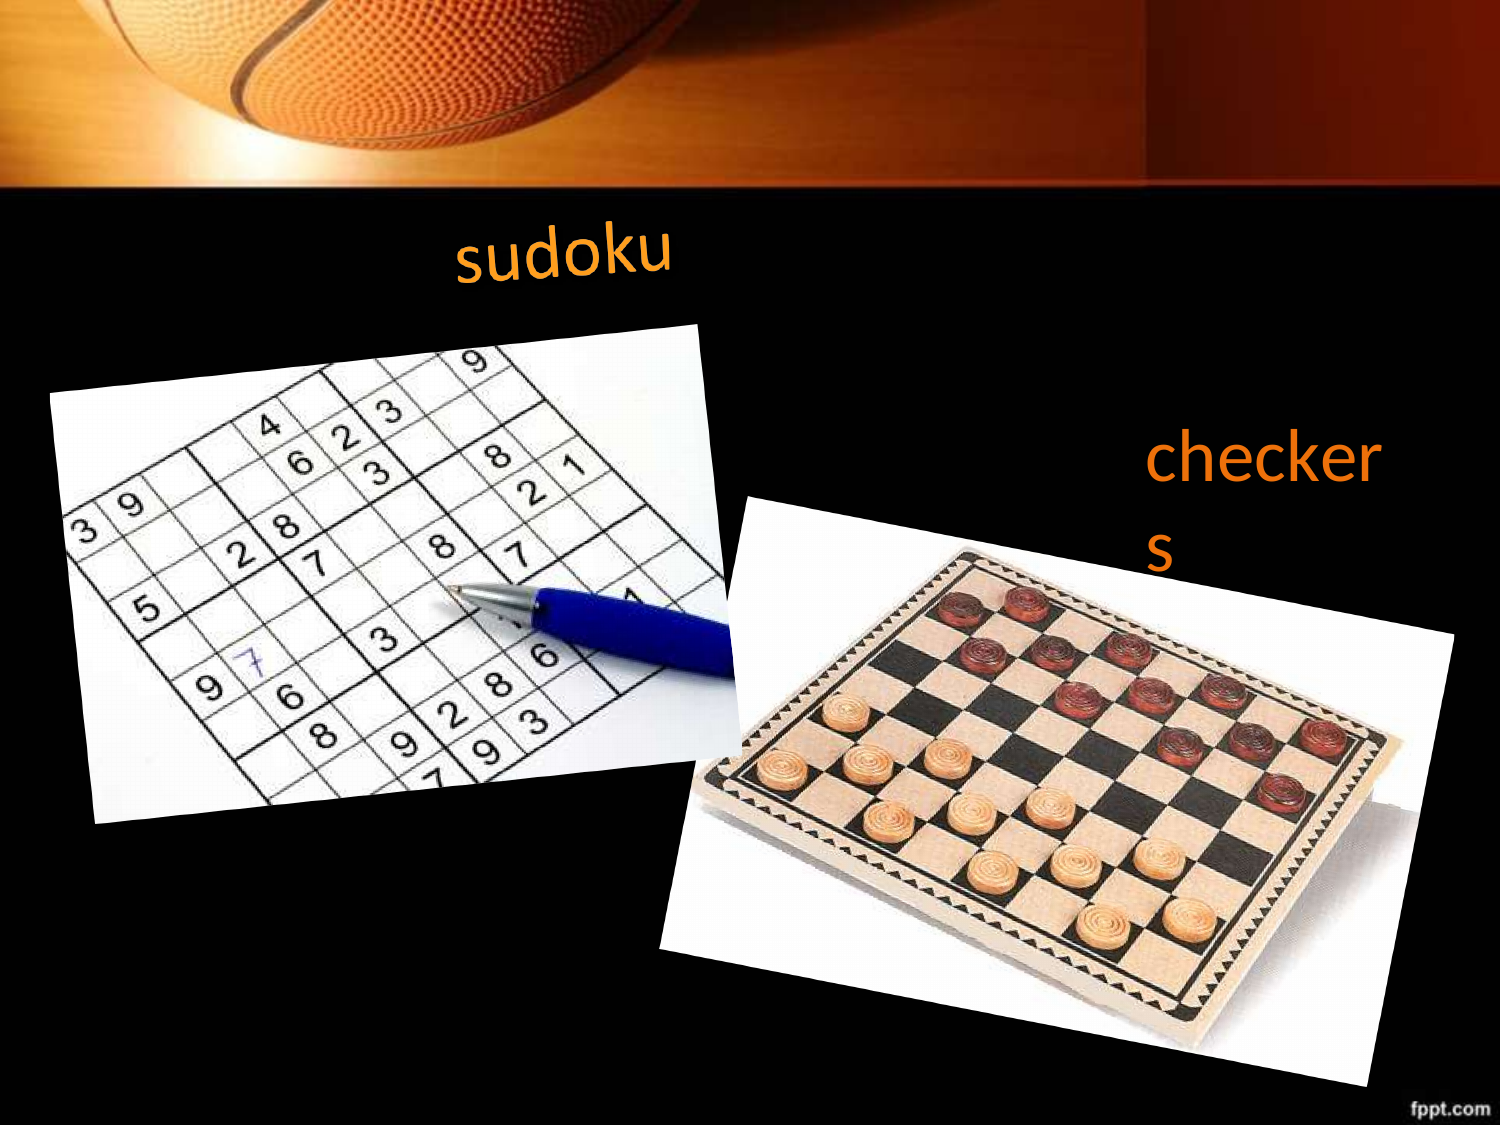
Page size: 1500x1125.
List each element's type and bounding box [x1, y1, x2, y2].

text_box [49, 168, 1455, 1087]
text_box [0, 0, 1500, 1125]
